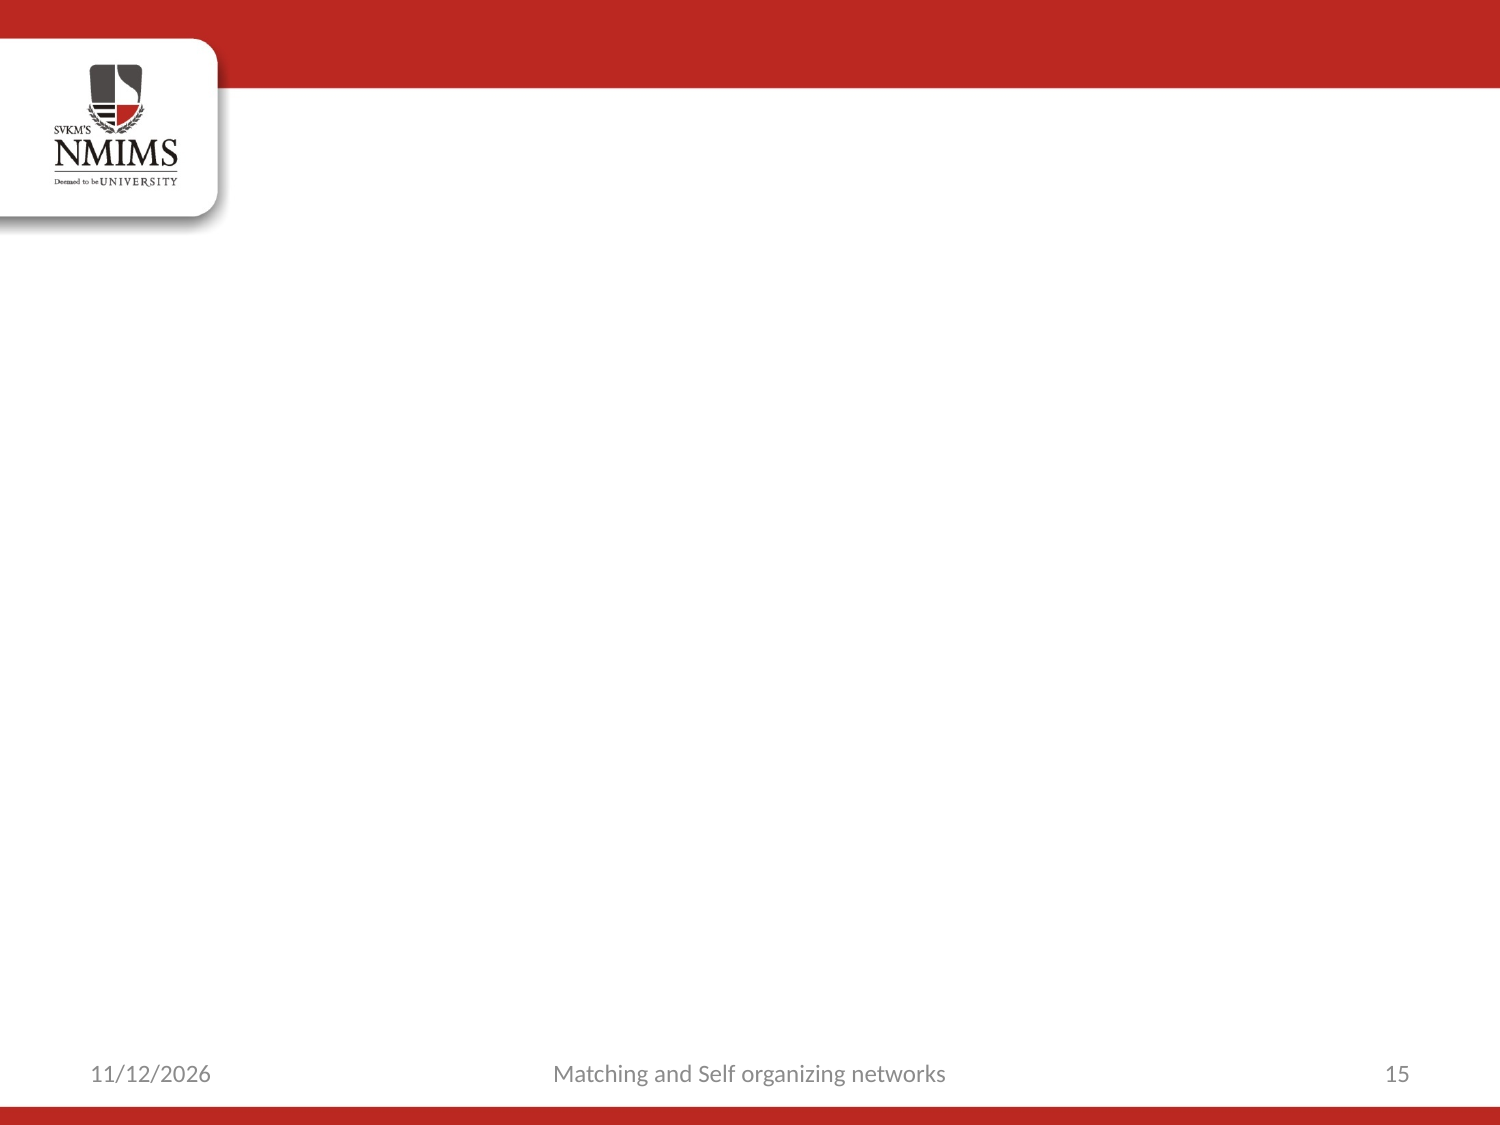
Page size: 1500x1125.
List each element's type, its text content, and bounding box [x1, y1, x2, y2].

footer Matching and Self organizing networks [512, 1042, 988, 1103]
picture [0, 0, 1500, 1125]
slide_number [75, 1042, 425, 1103]
slide_number 15 [1074, 1042, 1425, 1103]
